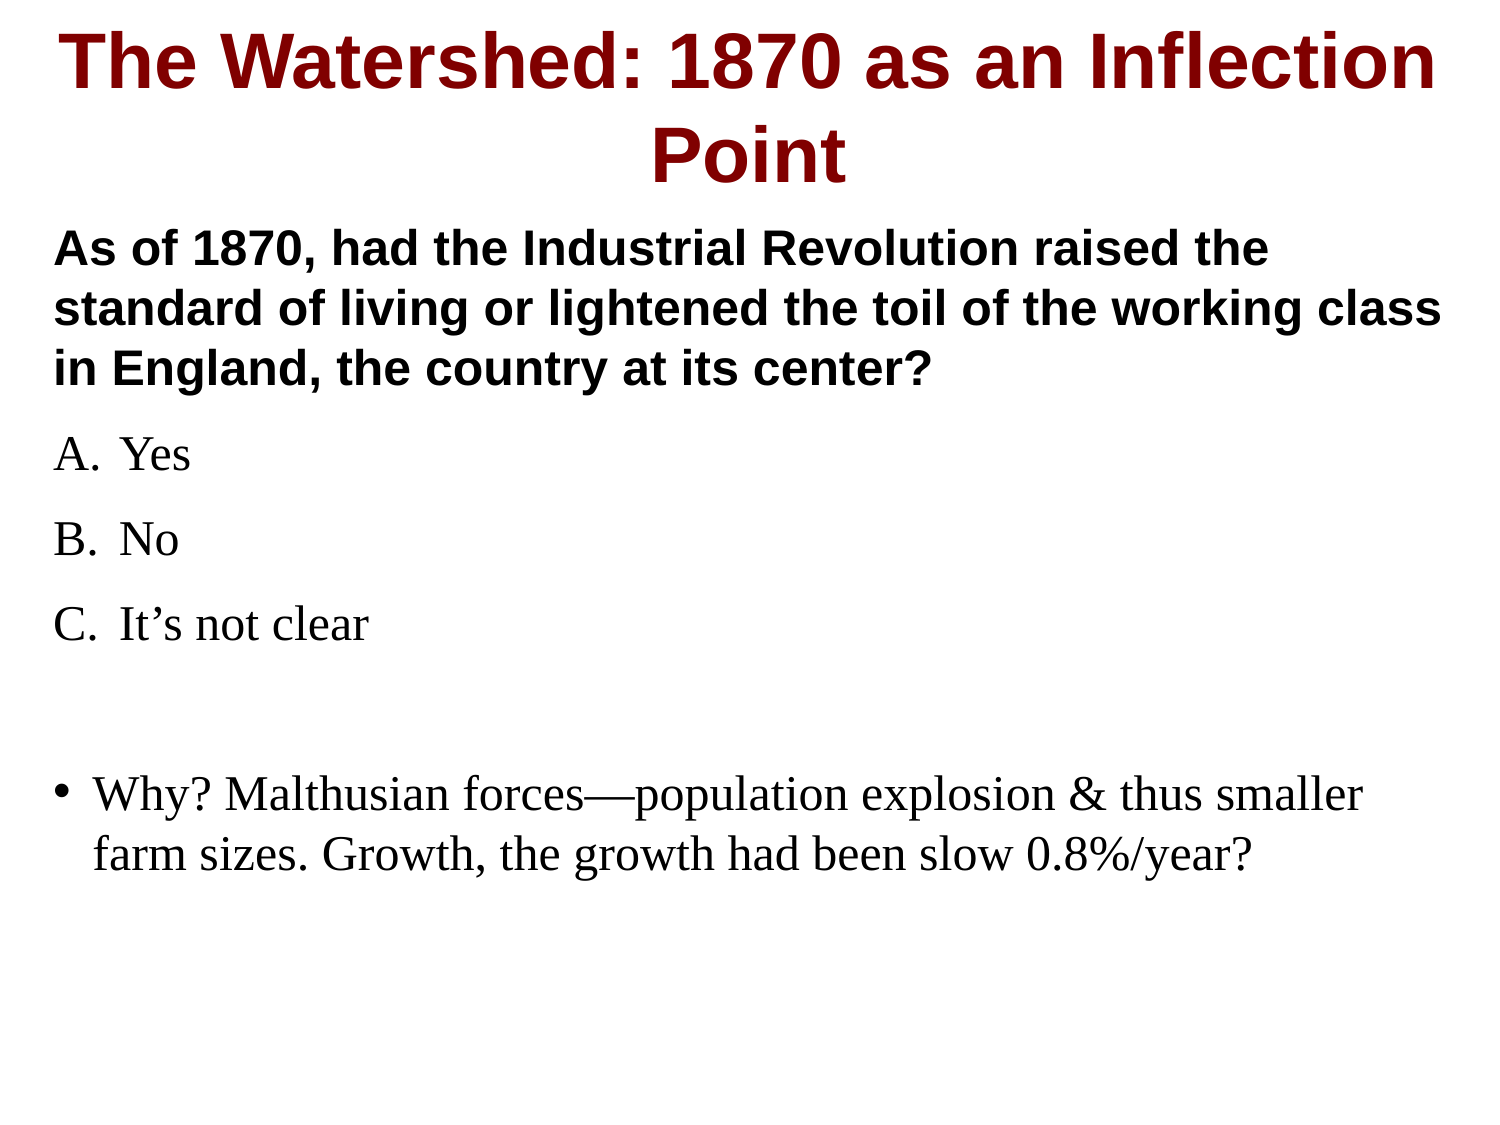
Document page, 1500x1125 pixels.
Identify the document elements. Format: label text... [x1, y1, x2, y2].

list As of 1870, had the Industrial Revolution raised the standard of living or lightened the toil of the working class in England, the country at its center? Yes No It’s not clear Why? Malthusian forces—population explosion & thus smaller farm sizes. Growth, the growth had been slow 0.8%/year? [44, 207, 1453, 1094]
title The Watershed: 1870 as an Inflection Point [44, 0, 1453, 207]
